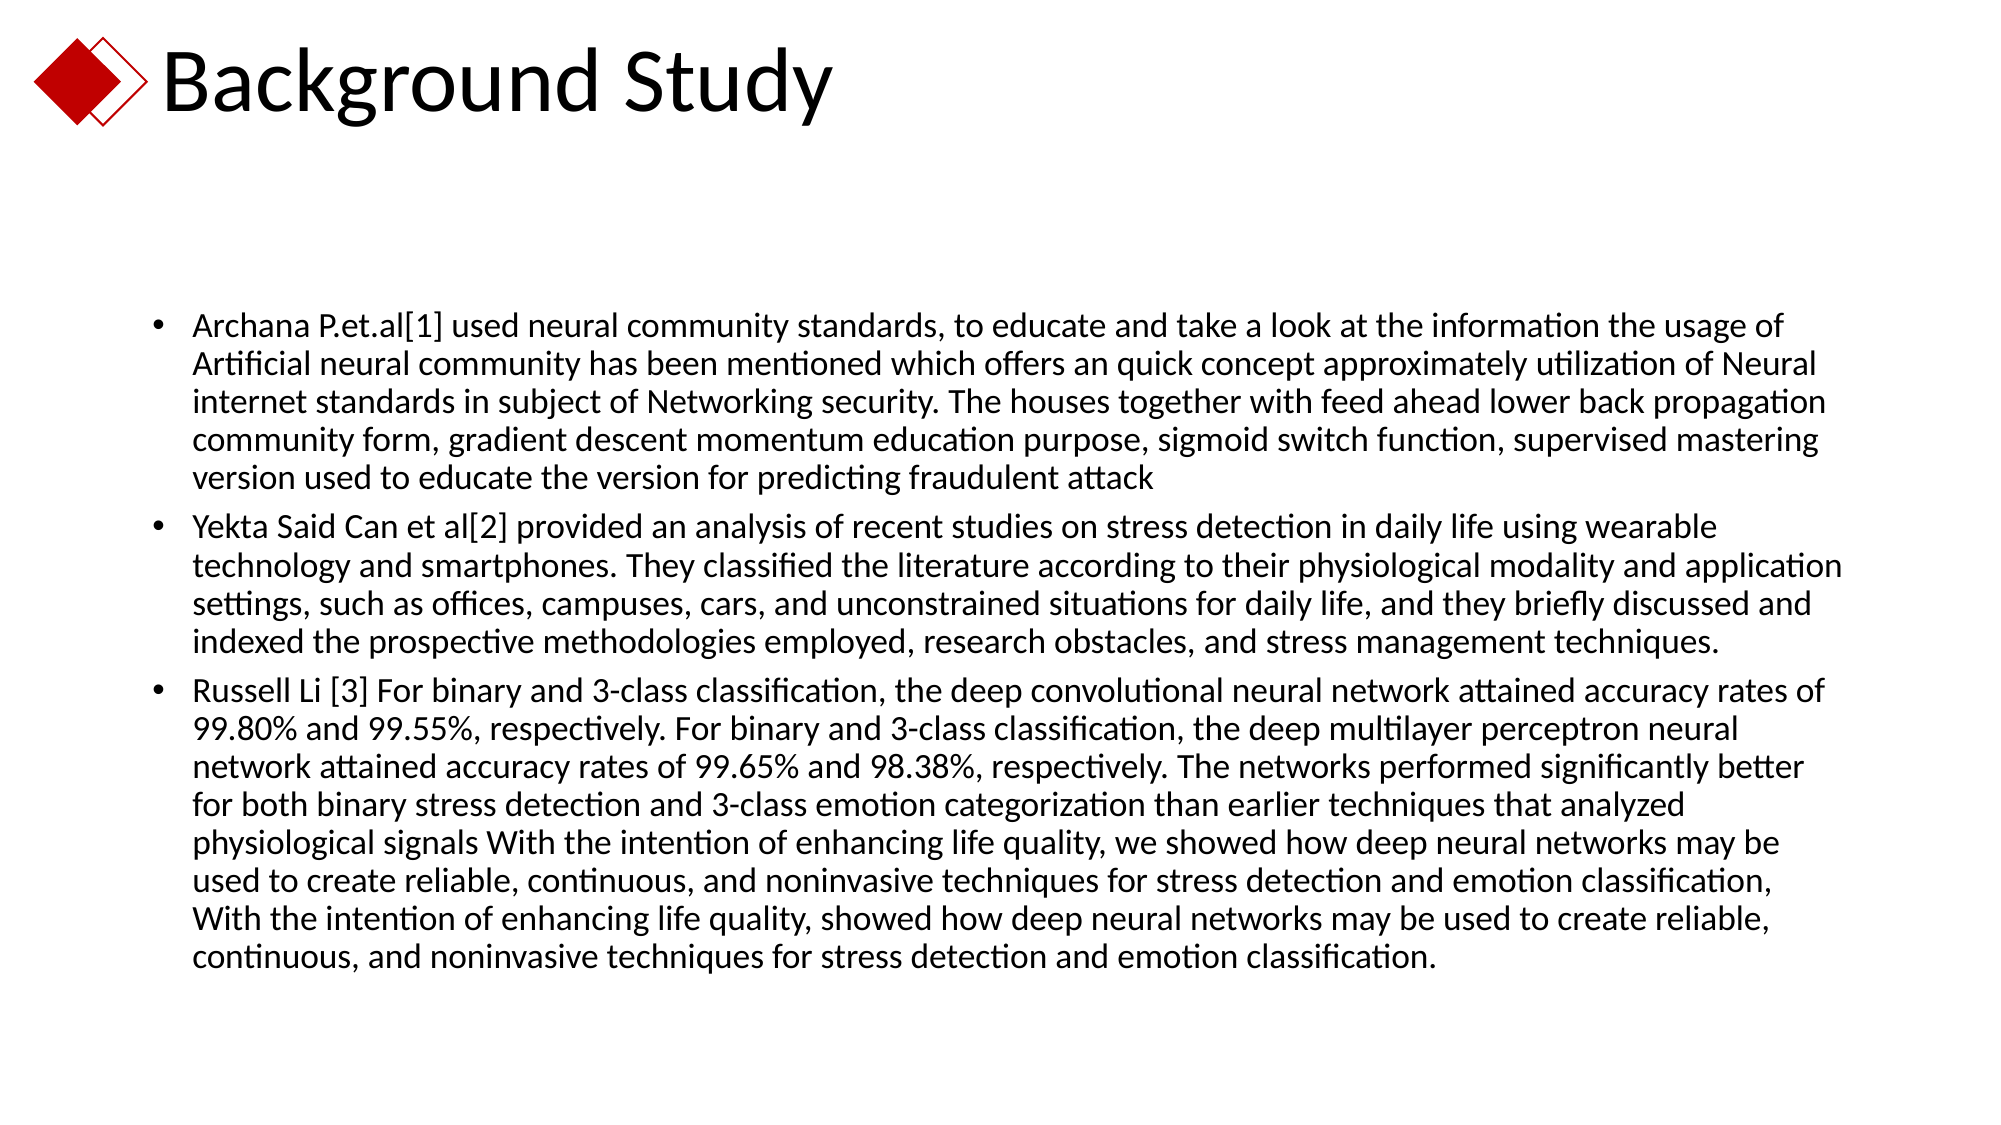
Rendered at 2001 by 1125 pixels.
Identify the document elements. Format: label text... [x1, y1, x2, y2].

text_box [90, 36, 149, 127]
list Archana P.et.al[1] used neural community standards, to educate and take a look at the information the usage of Artificial neural community has been mentioned which offers an quick concept approximately utilization of Neural internet standards in subject of Networking security. The houses together with feed ahead lower back propagation community form, gradient descent momentum education purpose, sigmoid switch function, supervised mastering version used to educate the version for predicting fraudulent attack Yekta Said Can et al[2] provided an analysis of recent studies on stress detection in daily life using wearable technology and smartphones. They classified the literature according to their physiological modality and application settings, such as offices, campuses, cars, and unconstrained situations for daily life, and they briefly discussed and indexed the prospective methodologies employed, research obstacles, and stress management techniques. Russell Li [3] For binary and 3-class classification, the deep convolutional neural network attained accuracy rates of 99.80% and 99.55%, respectively. For binary and 3-class classification, the deep multilayer perceptron neural network attained accuracy rates of 99.65% and 98.38%, respectively. The networks performed significantly better for both binary stress detection and 3-class emotion categorization than earlier techniques that analyzed physiological signals With the intention of enhancing life quality, we showed how deep neural networks may be used to create reliable, continuous, and noninvasive techniques for stress detection and emotion classification, With the intention of enhancing life quality, showed how deep neural networks may be used to create reliable, continuous, and noninvasive techniques for stress detection and emotion classification. [137, 299, 1863, 1014]
title Background Study [146, 0, 1872, 191]
text_box [32, 36, 123, 127]
